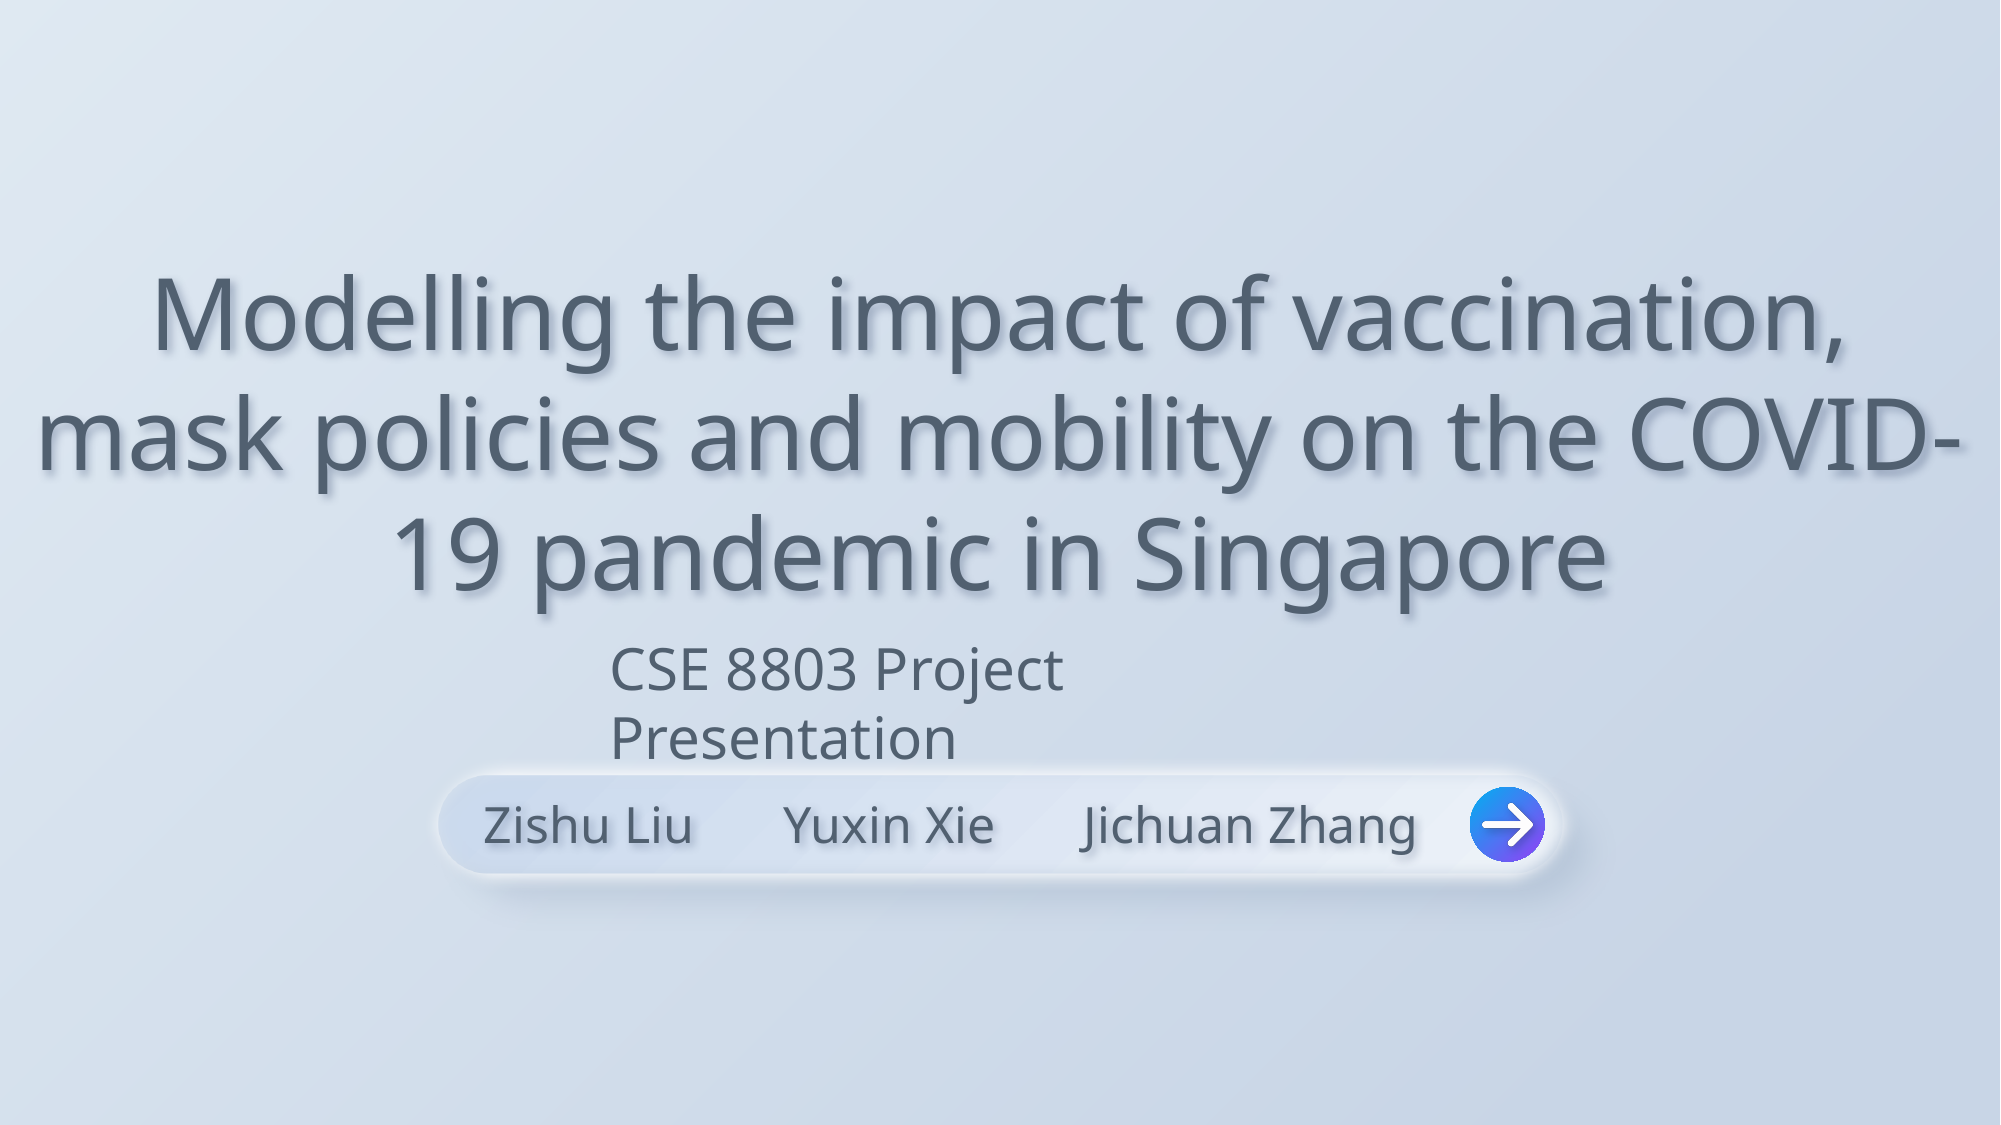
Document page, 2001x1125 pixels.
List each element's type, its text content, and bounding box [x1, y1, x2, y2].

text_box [429, 766, 1571, 882]
text_box CSE 8803 Project Presentation [594, 624, 1406, 759]
text_box Modelling the impact of vaccination, mask policies and mobility on the COVID-19 pandemic in Singapore [0, 243, 2000, 618]
text_box Agent states [594, 759, 1406, 763]
